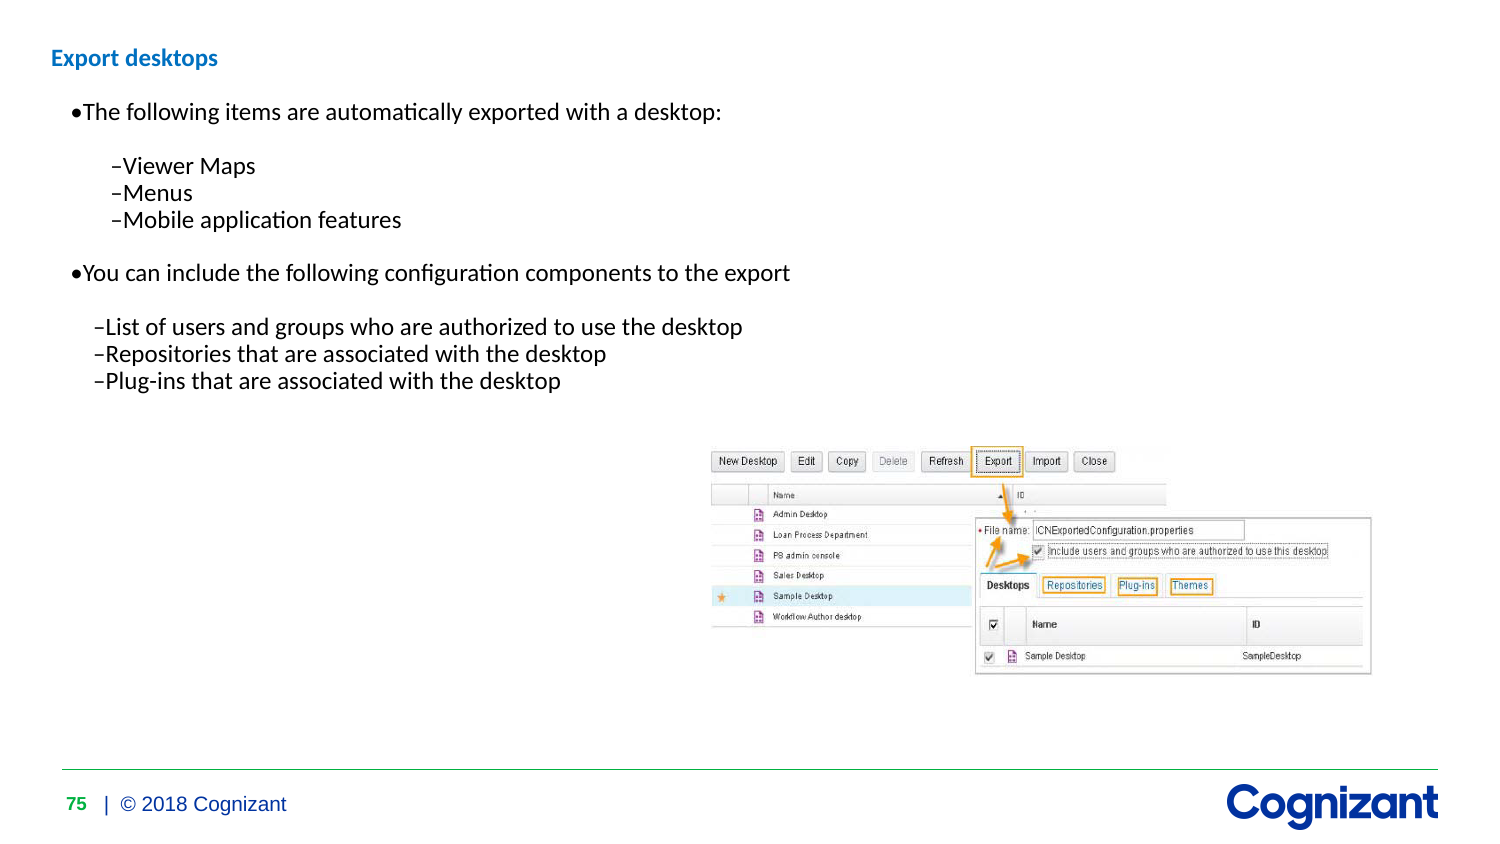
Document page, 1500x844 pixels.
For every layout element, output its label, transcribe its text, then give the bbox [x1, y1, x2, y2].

title Export desktops •The following items are automatically exported with a desktop: –Viewer Maps –Menus –Mobile application features •You can include the following configuration components to the export –List of users and groups who are authorized to use the desktop –Repositories that are associated with the desktop –Plug-ins that are associated with the desktop [51, 45, 1465, 733]
picture [1227, 784, 1438, 830]
slide_number 75 [66, 790, 104, 817]
picture [710, 446, 1376, 677]
